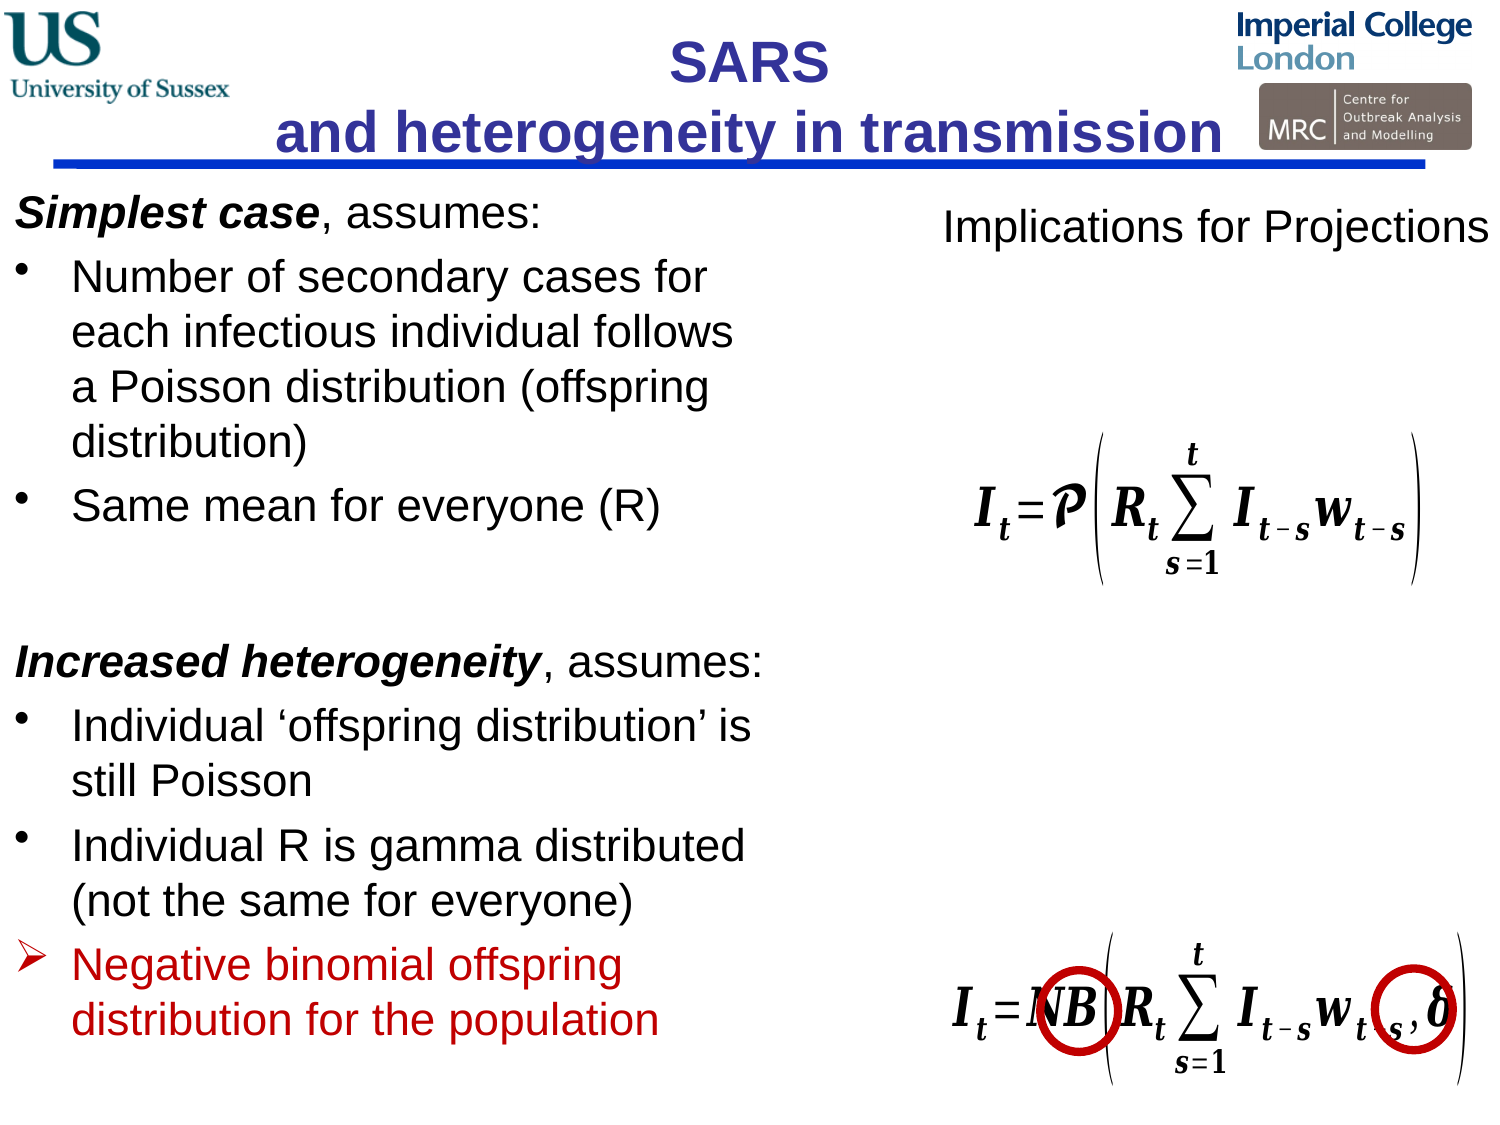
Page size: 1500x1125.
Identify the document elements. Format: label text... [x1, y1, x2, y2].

text_box [1372, 966, 1455, 1053]
text_box Implications for Projections [927, 188, 1500, 259]
picture [1425, 11, 1472, 70]
text_box Increased heterogeneity, assumes: Individual ‘offspring distribution’ is still Poisson Individual R is gamma distributed (not the same for everyone) Negative binomial offspring distribution for the population [0, 624, 784, 1097]
text_box Simplest case, assumes: Number of secondary cases for each infectious individual follows a Poisson distribution (offspring distribution) Same mean for everyone (R) [0, 175, 750, 504]
picture [4, 11, 75, 104]
text_box [1038, 968, 1121, 1055]
picture [1425, 83, 1472, 150]
title SARS and heterogeneity in transmission [75, 0, 1425, 188]
